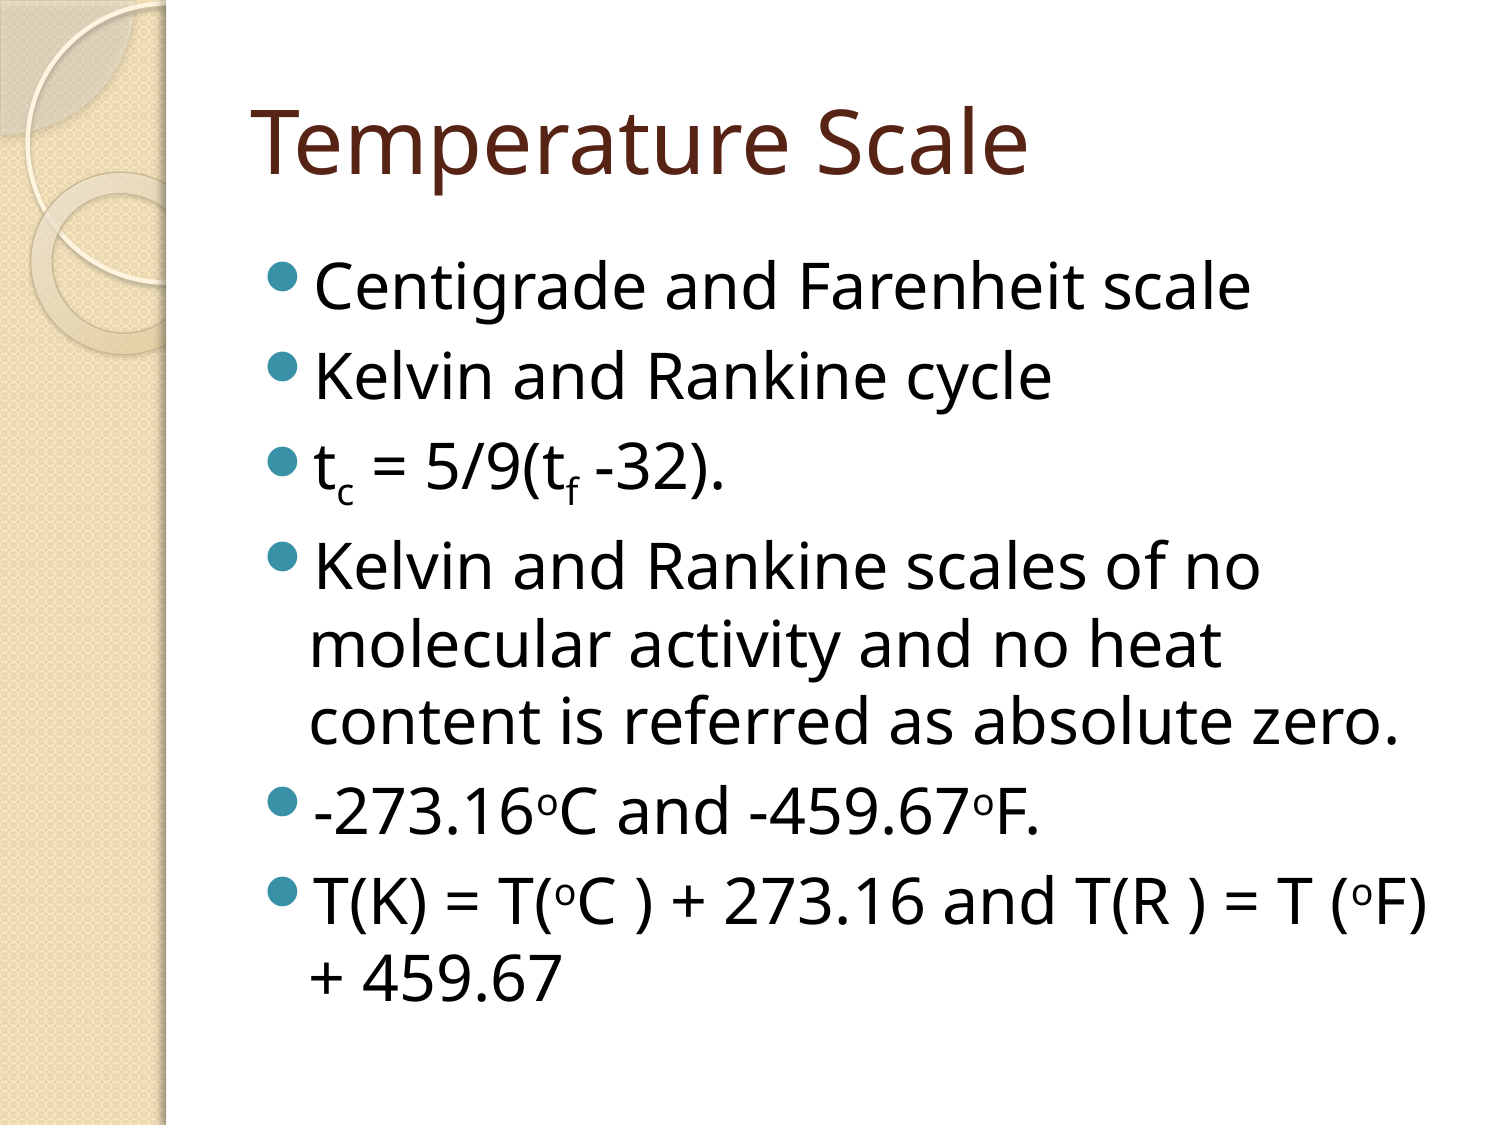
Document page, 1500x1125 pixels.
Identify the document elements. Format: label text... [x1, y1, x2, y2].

title Temperature Scale [235, 45, 1466, 233]
list Centigrade and Farenheit scale Kelvin and Rankine cycle tc = 5/9(tf -32). Kelvin and Rankine scales of no molecular activity and no heat content is referred as absolute zero. -273.16oC and -459.67oF. T(K) = T(oC ) + 273.16 and T(R ) = T (oF) + 459.67 [235, 237, 1466, 1025]
